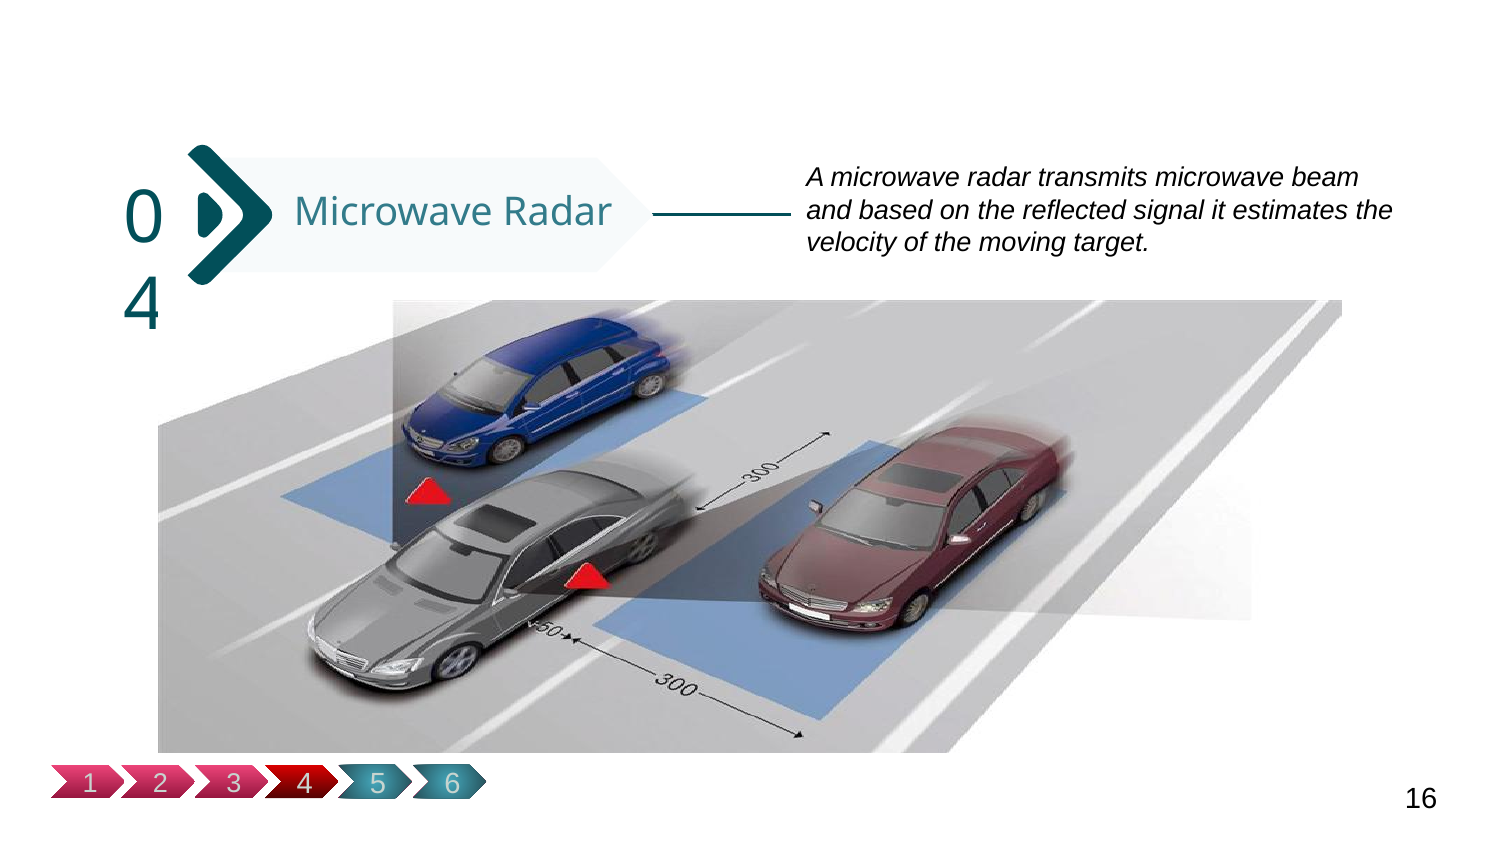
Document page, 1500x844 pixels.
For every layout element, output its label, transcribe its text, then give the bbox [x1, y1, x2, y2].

text_box 5 [338, 764, 412, 799]
slide_number ‹#› [1389, 764, 1480, 830]
text_box 3 [194, 764, 269, 799]
text_box 6 [412, 764, 487, 799]
text_box 4 [264, 764, 339, 799]
text_box 2 [121, 764, 195, 799]
picture [157, 300, 1343, 753]
text_box 1 [51, 764, 125, 799]
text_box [91, 144, 1409, 289]
